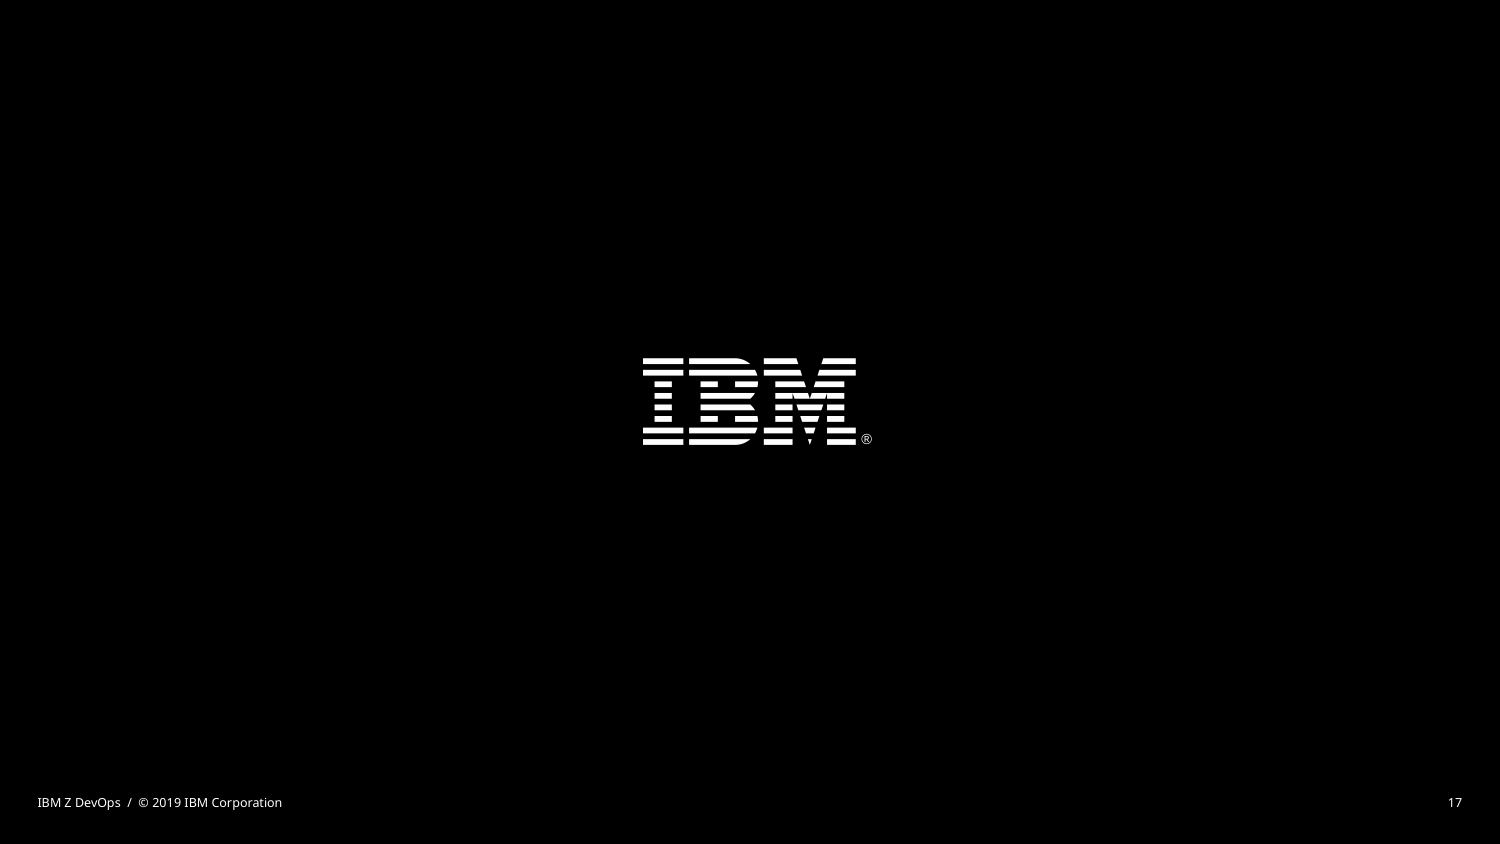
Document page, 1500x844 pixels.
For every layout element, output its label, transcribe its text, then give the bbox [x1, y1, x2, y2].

text_box ® [846, 422, 897, 455]
footer IBM Z DevOps / © 2019 IBM Corporation [37, 791, 1088, 815]
picture [643, 358, 856, 445]
slide_number 17 [1125, 791, 1463, 815]
